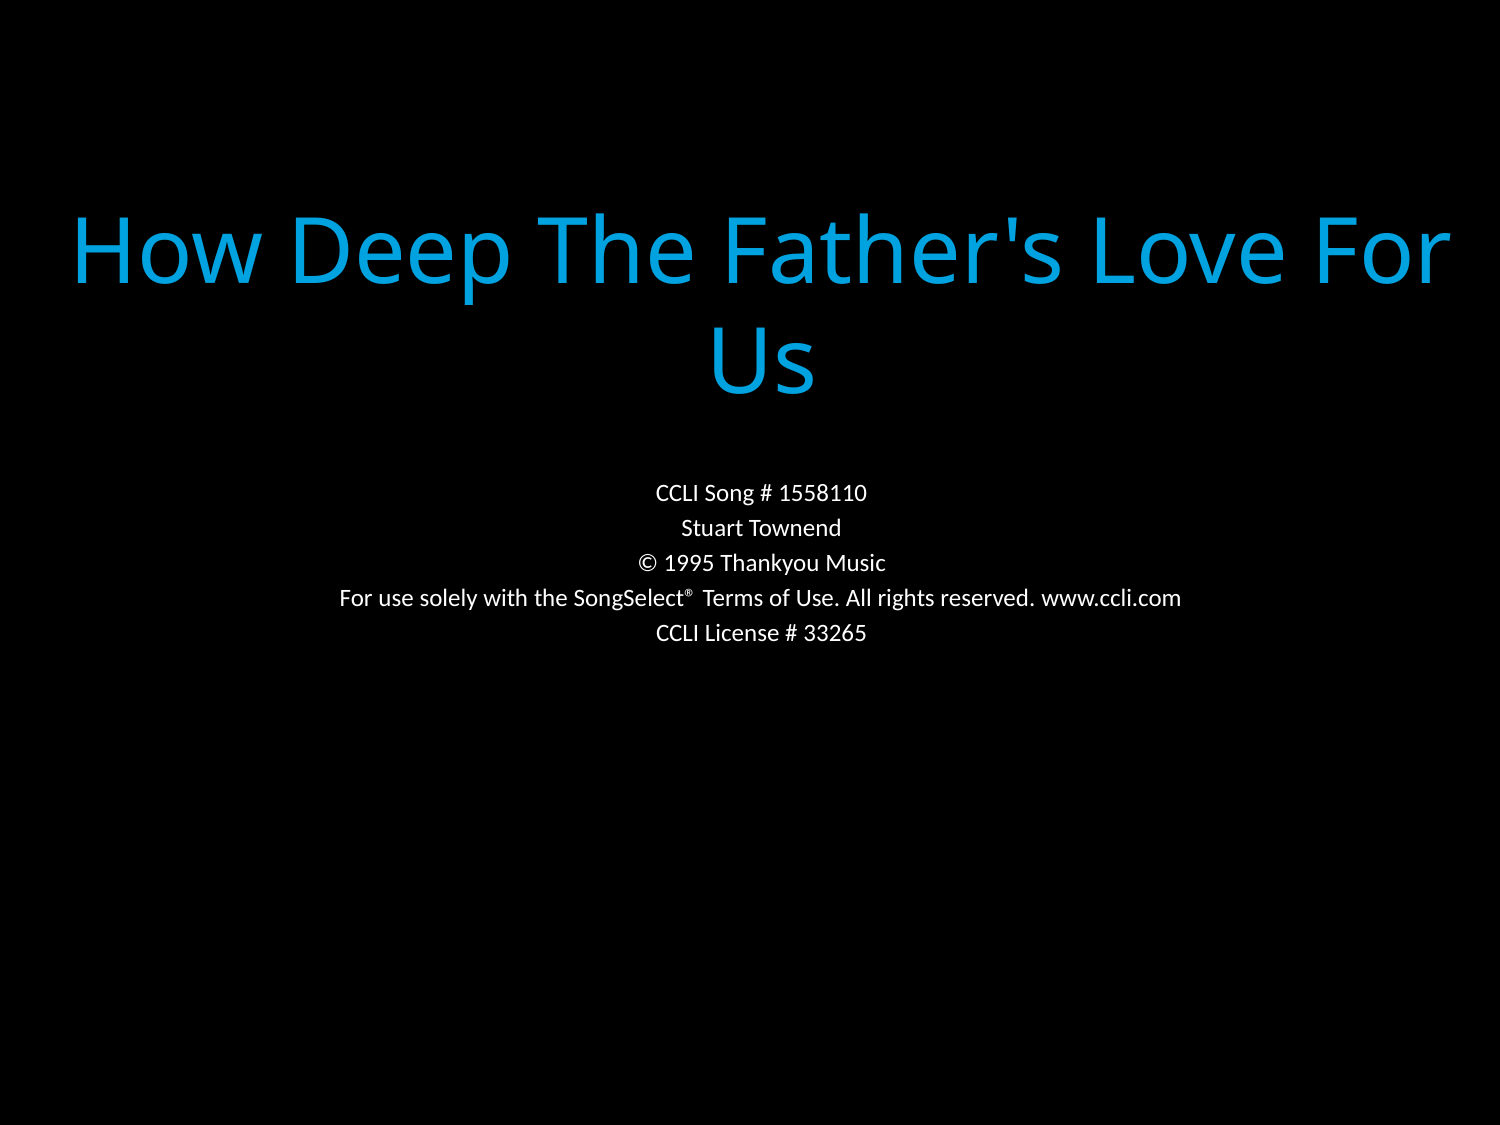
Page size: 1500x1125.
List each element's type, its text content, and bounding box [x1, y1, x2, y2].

subtitle How Deep The Father's Love For Us CCLI Song # 1558110 Stuart Townend © 1995 Thankyou Music For use solely with the SongSelect® Terms of Use. All rights reserved. www.ccli.com CCLI License # 33265 [53, 30, 1471, 1094]
